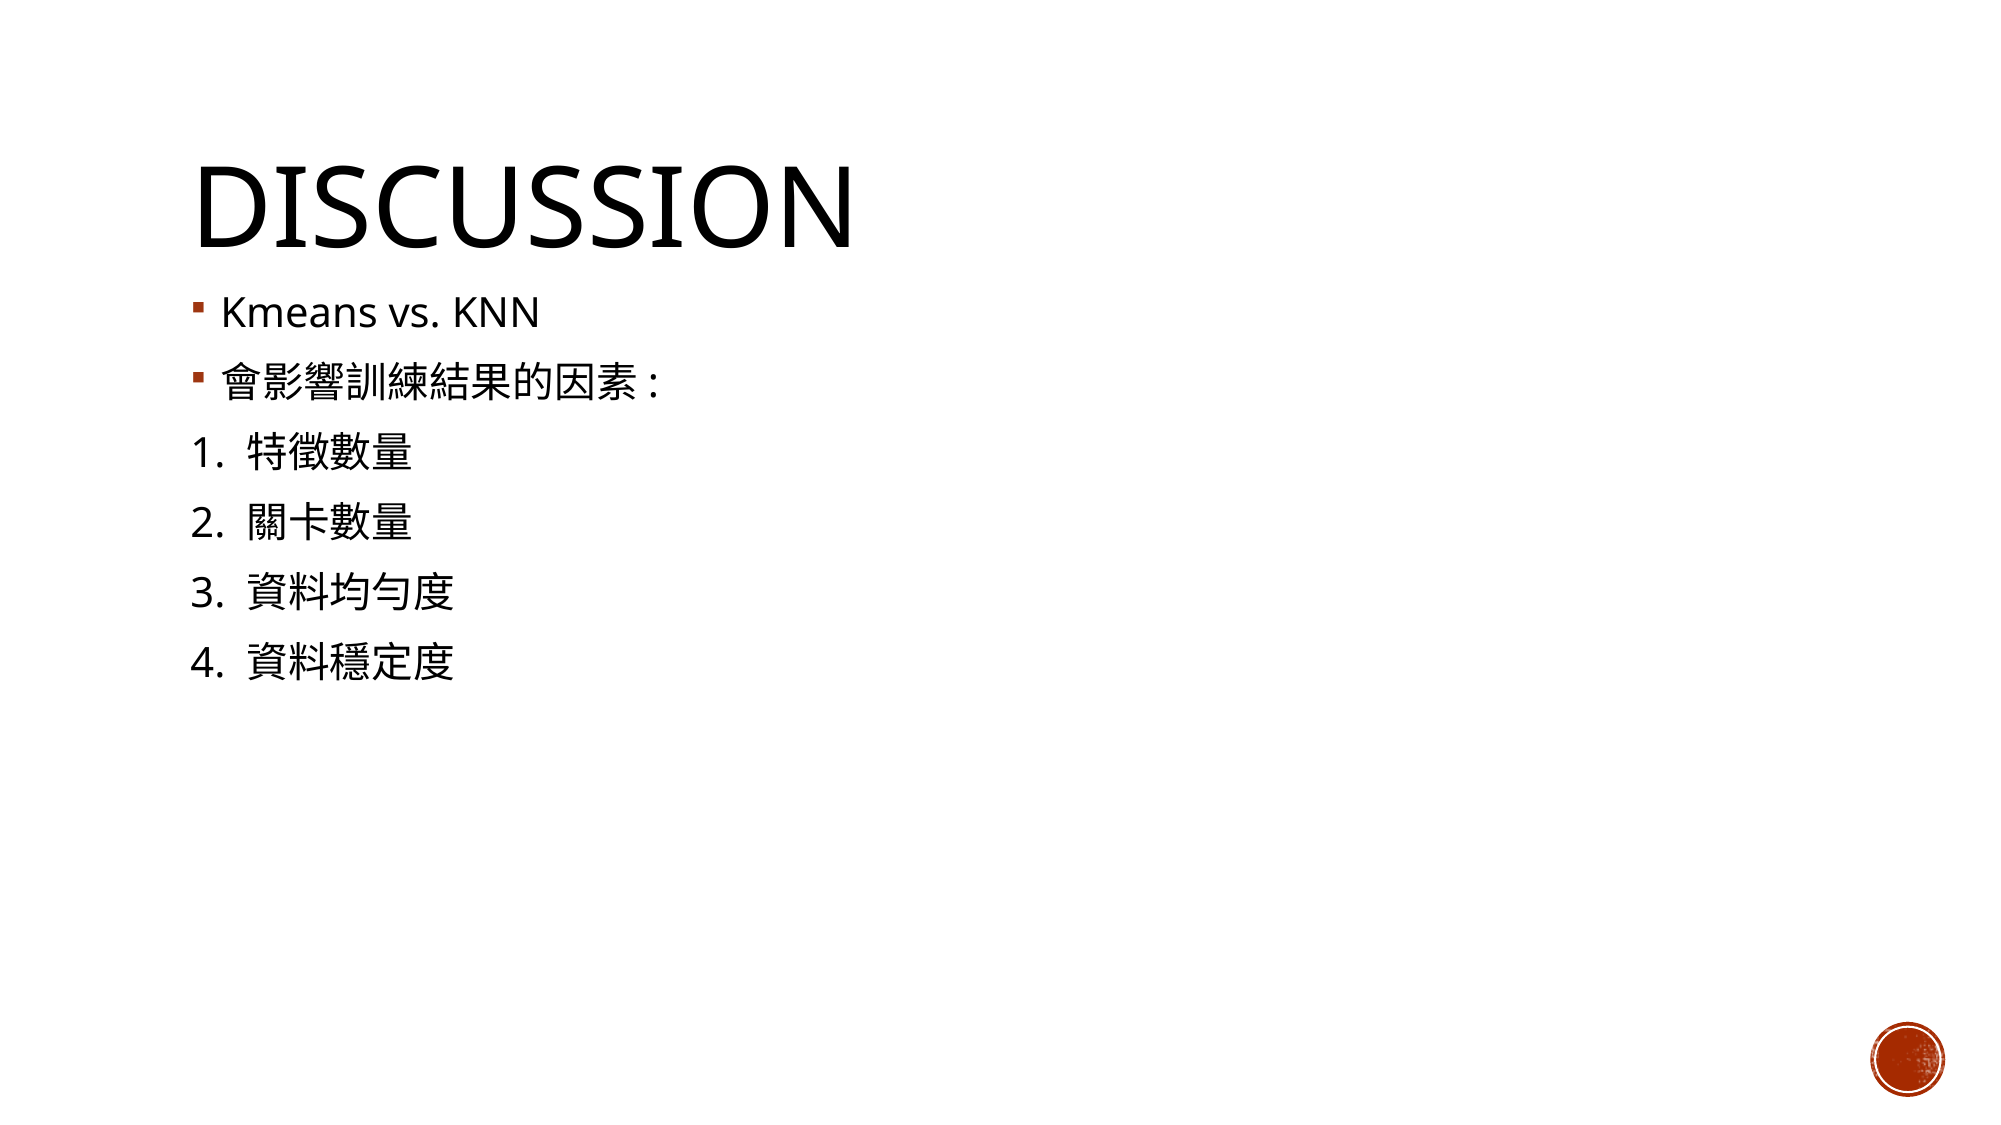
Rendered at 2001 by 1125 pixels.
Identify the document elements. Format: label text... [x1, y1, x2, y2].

list Kmeans vs. KNN 會影響訓練結果的因素: 1. 特徵數量 2. 關卡數量 3. 資料均勻度 4. 資料穩定度 [175, 284, 857, 857]
title DISCUSSION [175, 79, 1826, 344]
